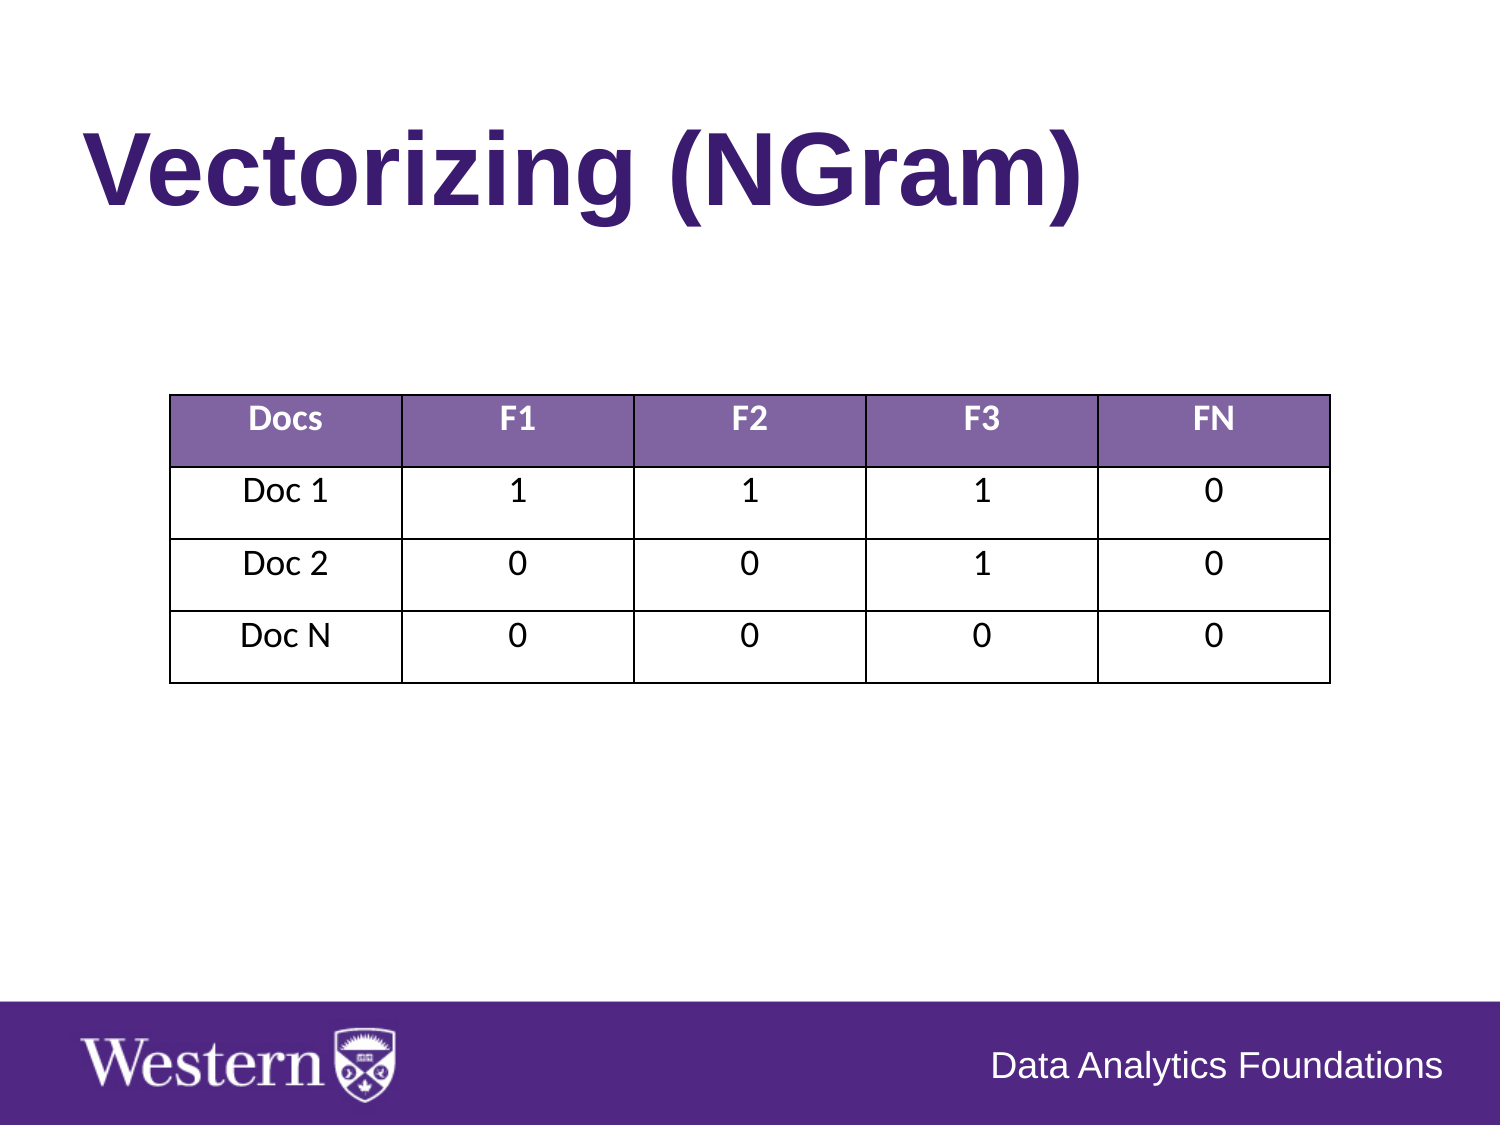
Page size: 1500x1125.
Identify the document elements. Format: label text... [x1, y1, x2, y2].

table_cell 0 [1099, 468, 1329, 538]
picture [0, 0, 1500, 1125]
table_header F2 [635, 396, 865, 466]
table_header F3 [867, 396, 1097, 466]
text_box Vectorizing (NGram) [67, 94, 1382, 234]
table_header Docs [171, 396, 401, 466]
table_cell Doc 1 [171, 468, 401, 538]
table_cell 0 [403, 540, 633, 610]
table_cell 0 [403, 612, 633, 682]
table_cell Doc 2 [171, 540, 401, 610]
table_header FN [1099, 396, 1329, 466]
table_cell 0 [635, 612, 865, 682]
text_box Data Analytics Foundations [737, 1033, 1459, 1094]
table_cell 1 [635, 468, 865, 538]
table_cell 0 [635, 540, 865, 610]
table_cell 1 [867, 540, 1097, 610]
table_cell 0 [1099, 612, 1329, 682]
table_cell 1 [403, 468, 633, 538]
table_cell Doc N [171, 612, 401, 682]
table_cell 0 [867, 612, 1097, 682]
table_header F1 [403, 396, 633, 466]
table_cell 0 [1099, 540, 1329, 610]
table_cell 1 [867, 468, 1097, 538]
